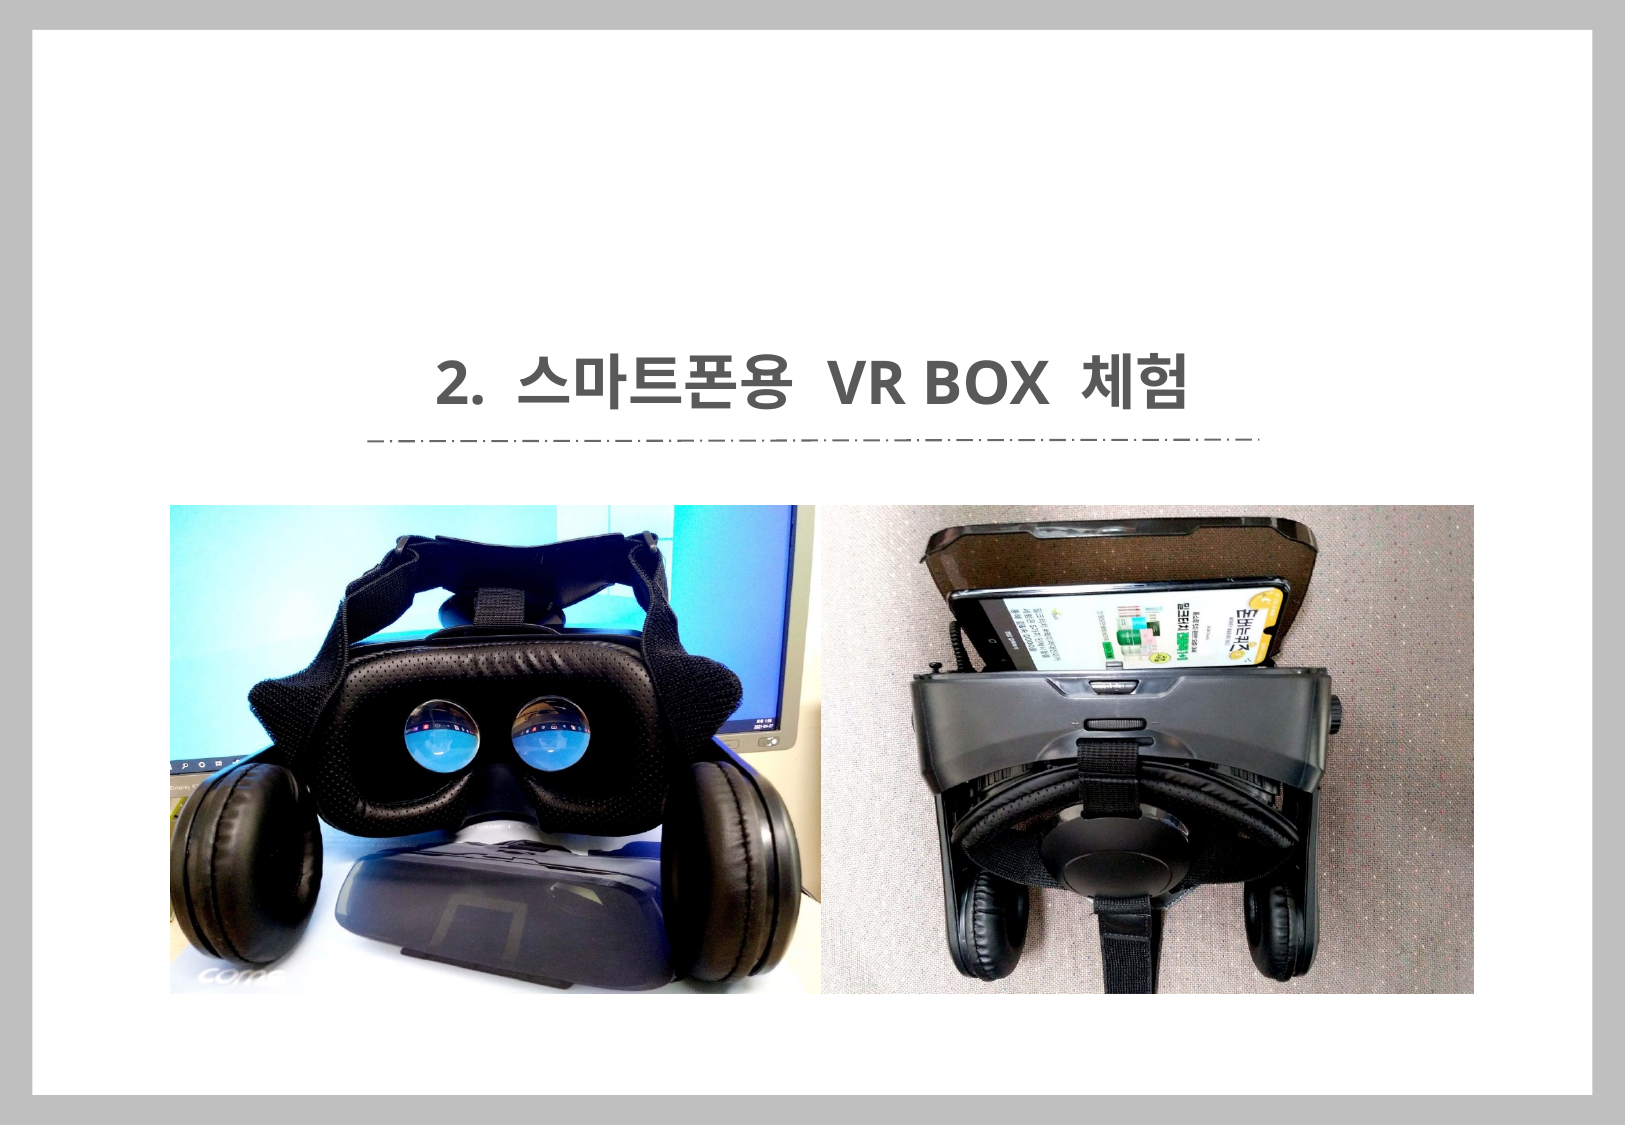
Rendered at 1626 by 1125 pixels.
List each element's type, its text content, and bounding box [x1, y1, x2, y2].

text_box 2. 스마트폰용 VR BOX 체험 [0, 335, 1625, 426]
picture [170, 505, 1474, 994]
